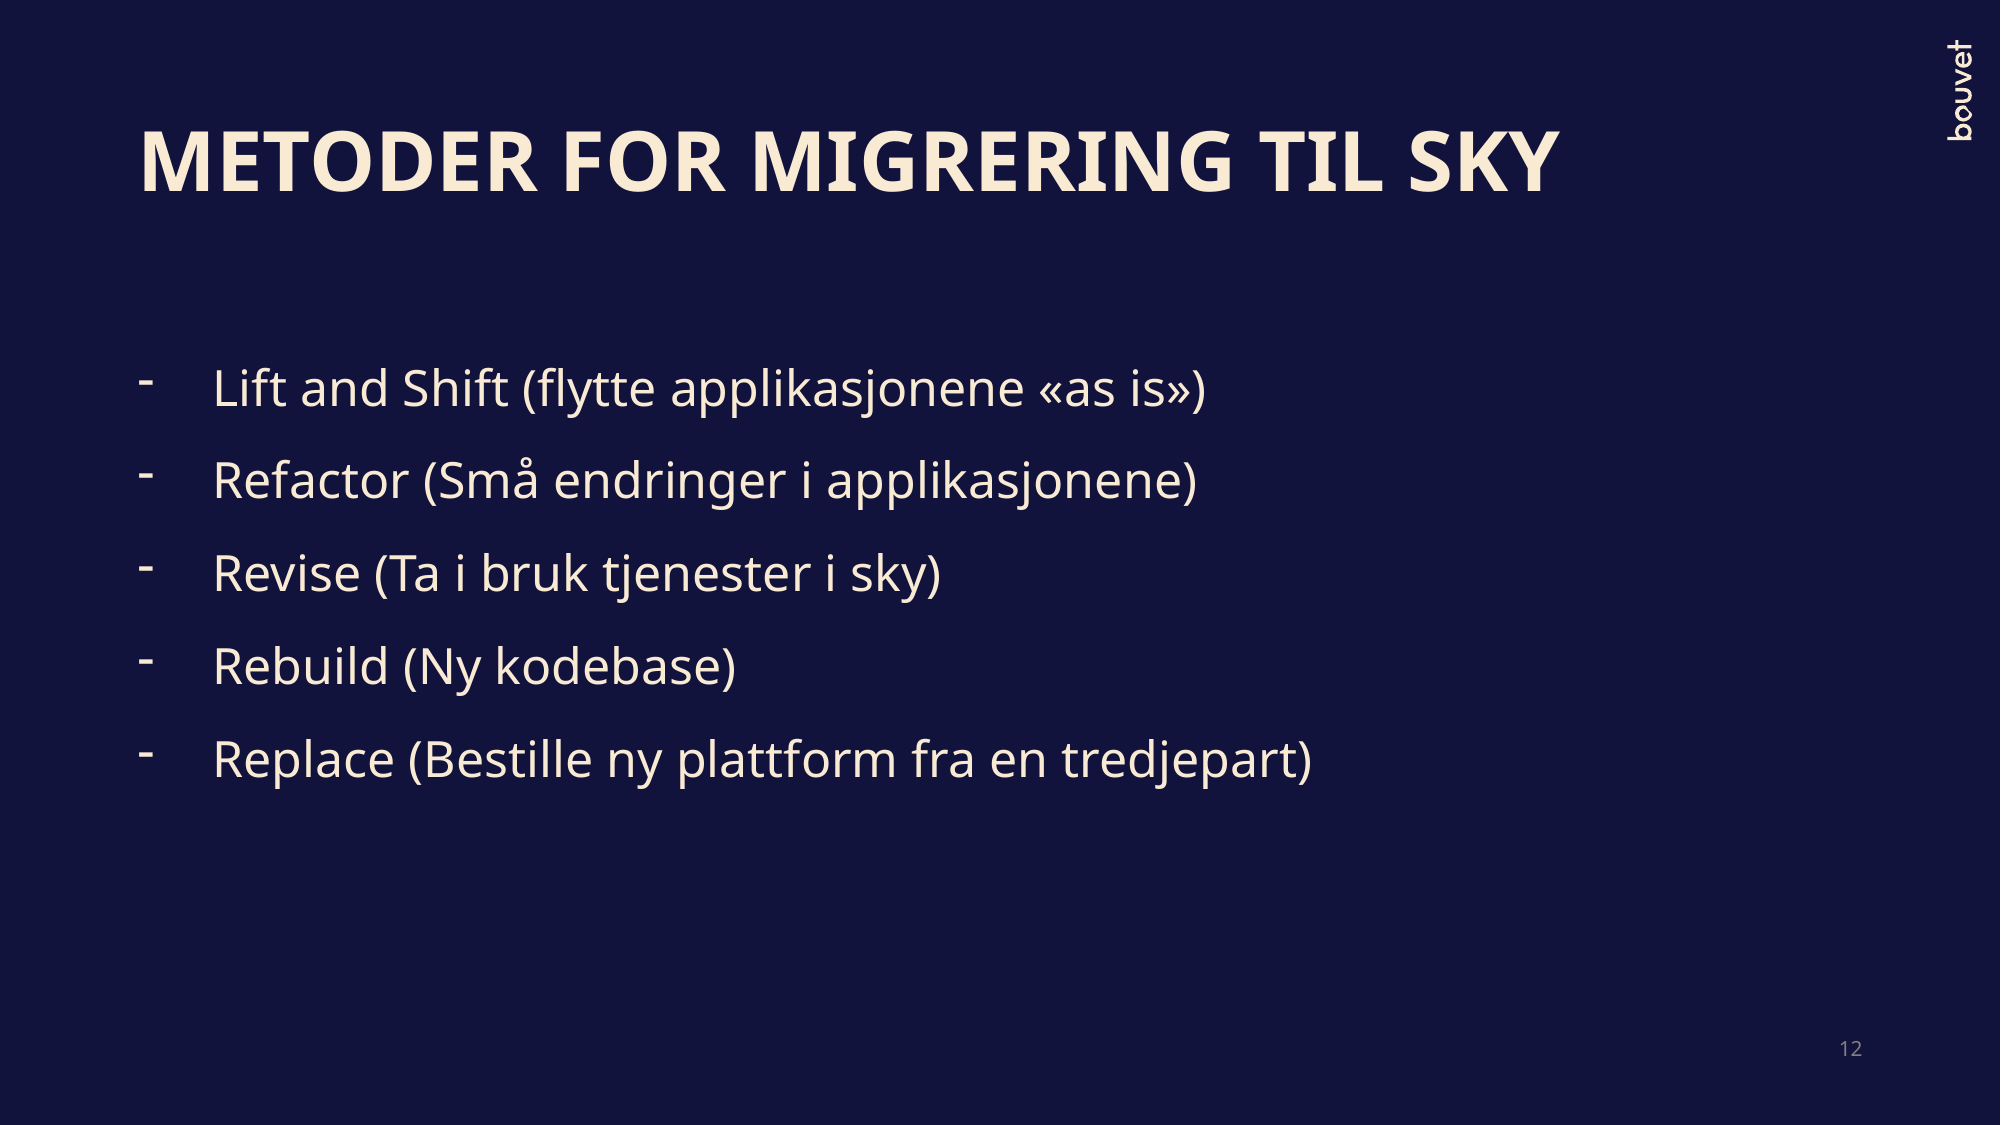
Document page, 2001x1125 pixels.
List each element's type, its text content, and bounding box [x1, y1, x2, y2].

list Lift and Shift (flytte applikasjonene «as is») Refactor (Små endringer i applikasjonene) Revise (Ta i bruk tjenester i sky) Rebuild (Ny kodebase) Replace (Bestille ny plattform fra en tredjepart) [137, 343, 1863, 1018]
slide_number 12 [1733, 1018, 1863, 1082]
title METODER FOR MIGRERING TIL SKY [137, 119, 1863, 314]
